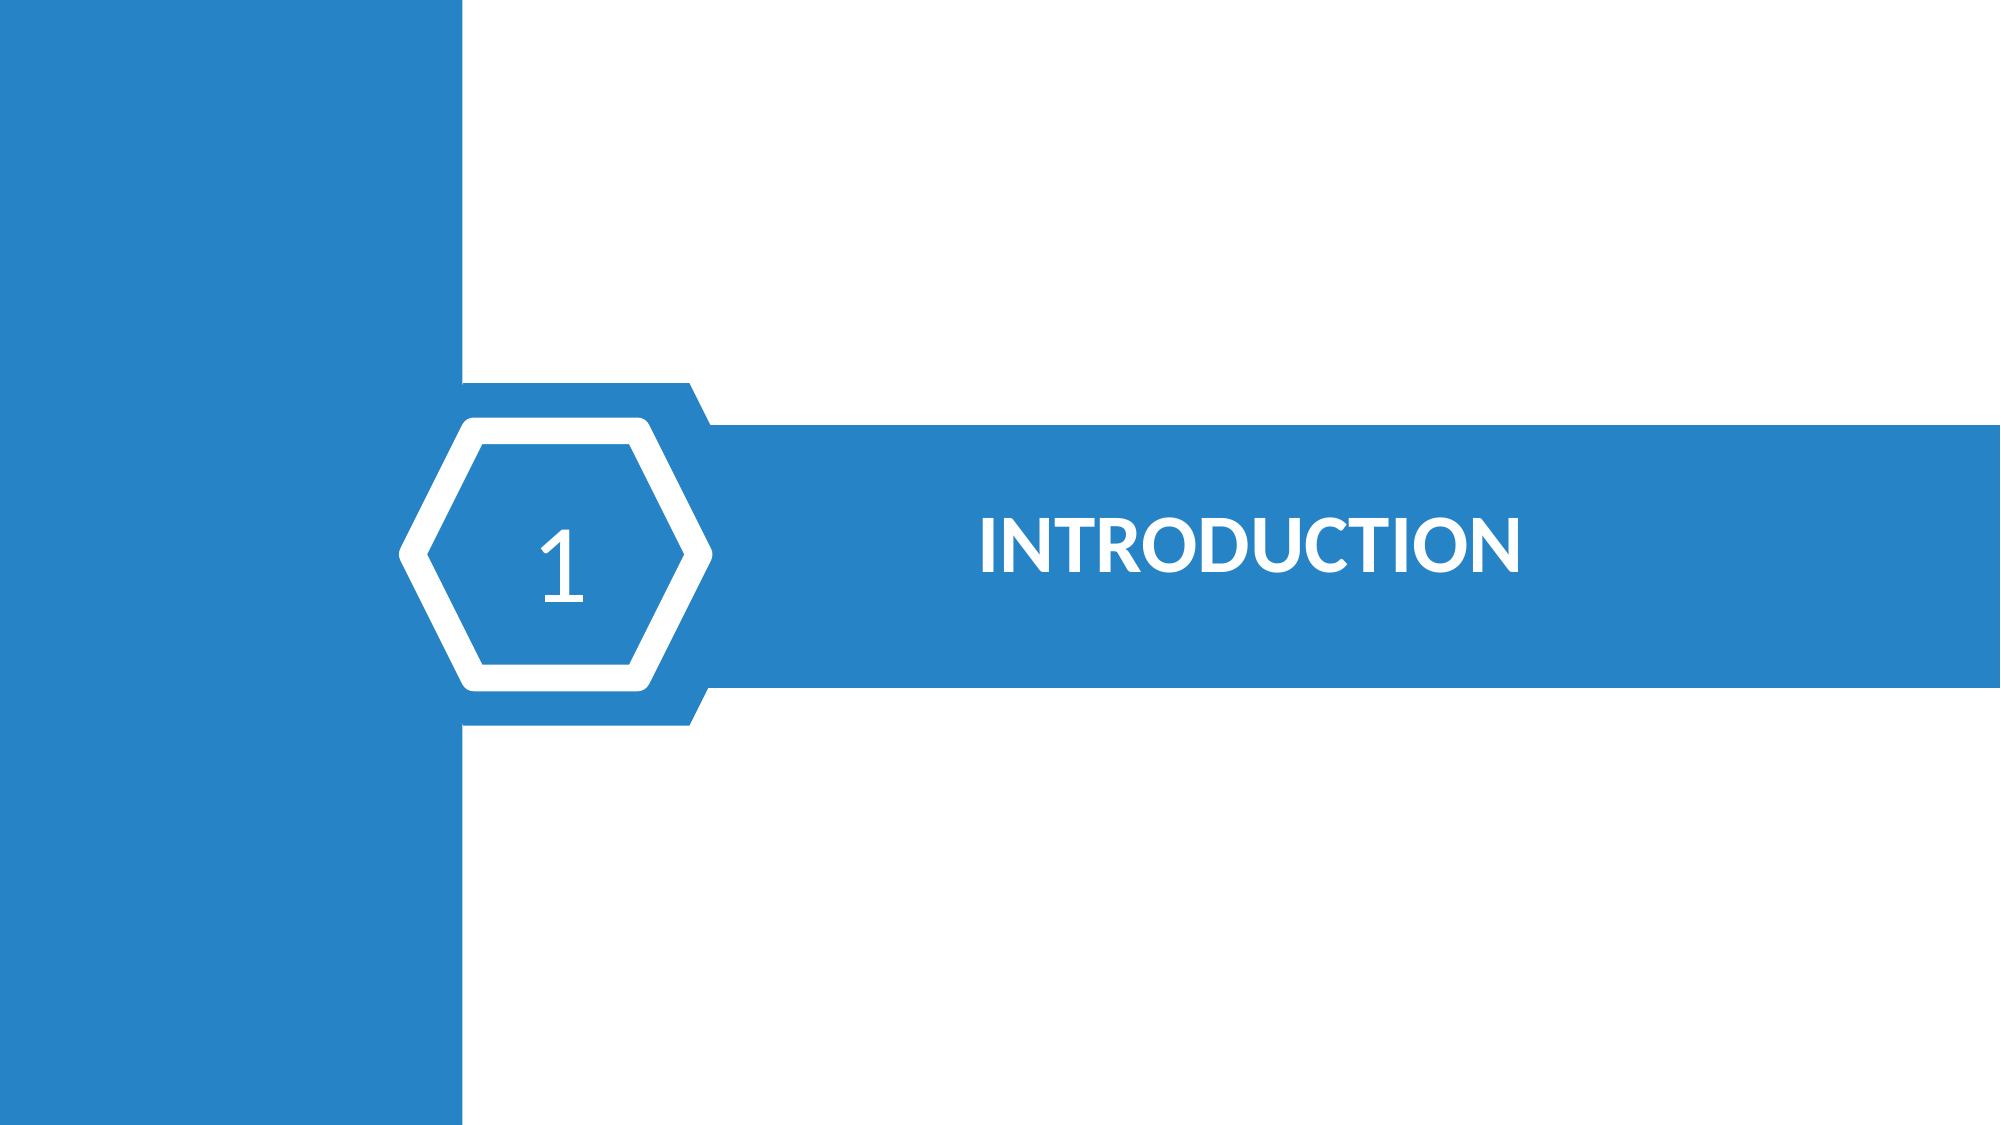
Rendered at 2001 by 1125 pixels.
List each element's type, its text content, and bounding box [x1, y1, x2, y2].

text_box [779, 423, 2000, 690]
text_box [411, 430, 700, 679]
text_box INTRODUCTION [962, 481, 1539, 597]
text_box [0, 0, 776, 1125]
